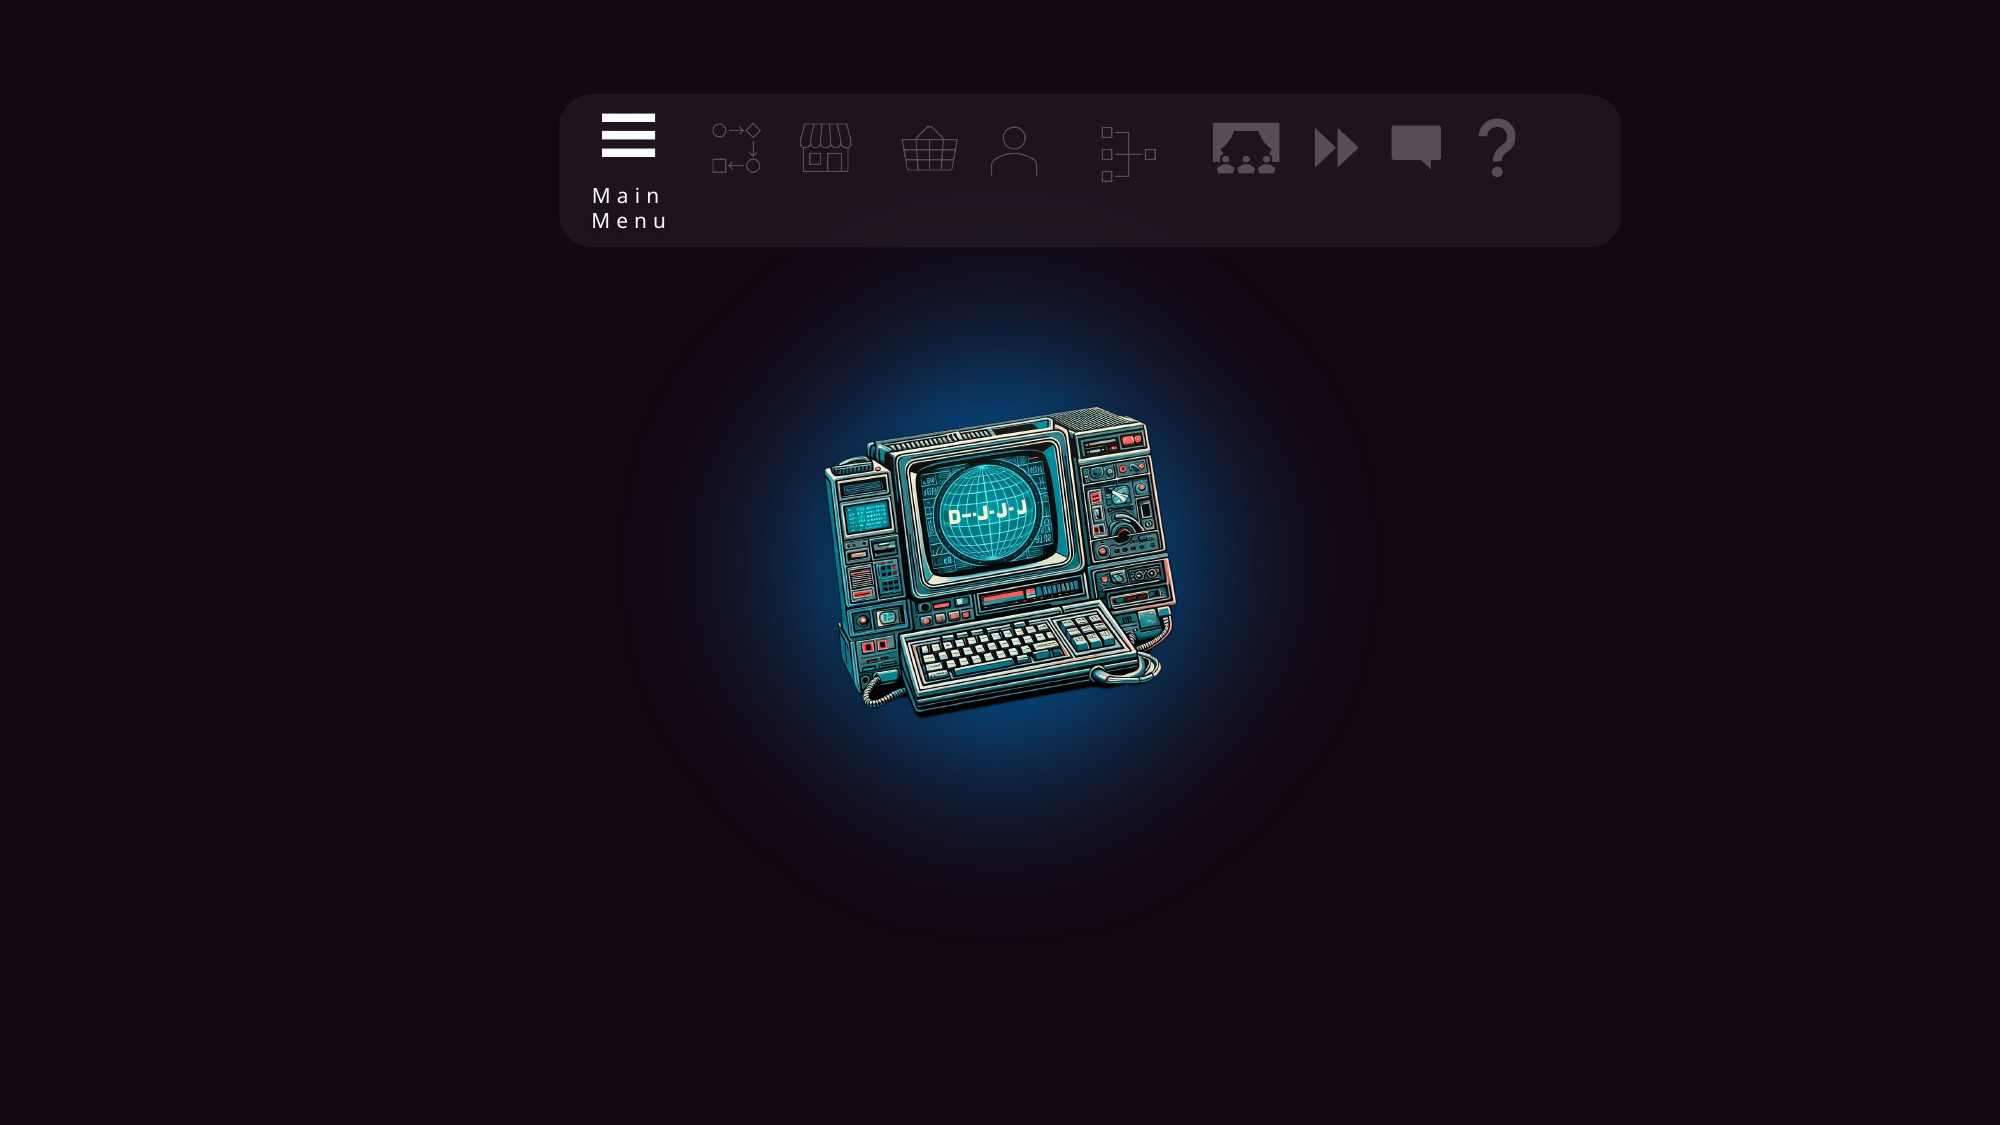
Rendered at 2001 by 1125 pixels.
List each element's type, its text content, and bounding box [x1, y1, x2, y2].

picture [894, 112, 965, 183]
picture [1089, 116, 1168, 195]
text_box Main Menu [555, 175, 703, 240]
text_box [557, 93, 1623, 249]
picture [790, 112, 861, 183]
picture [807, 391, 1193, 734]
picture [593, 100, 664, 170]
picture [1211, 112, 1281, 183]
picture [1300, 112, 1370, 183]
picture [978, 116, 1049, 186]
picture [701, 112, 772, 183]
picture [1462, 112, 1532, 183]
picture [1381, 112, 1451, 183]
